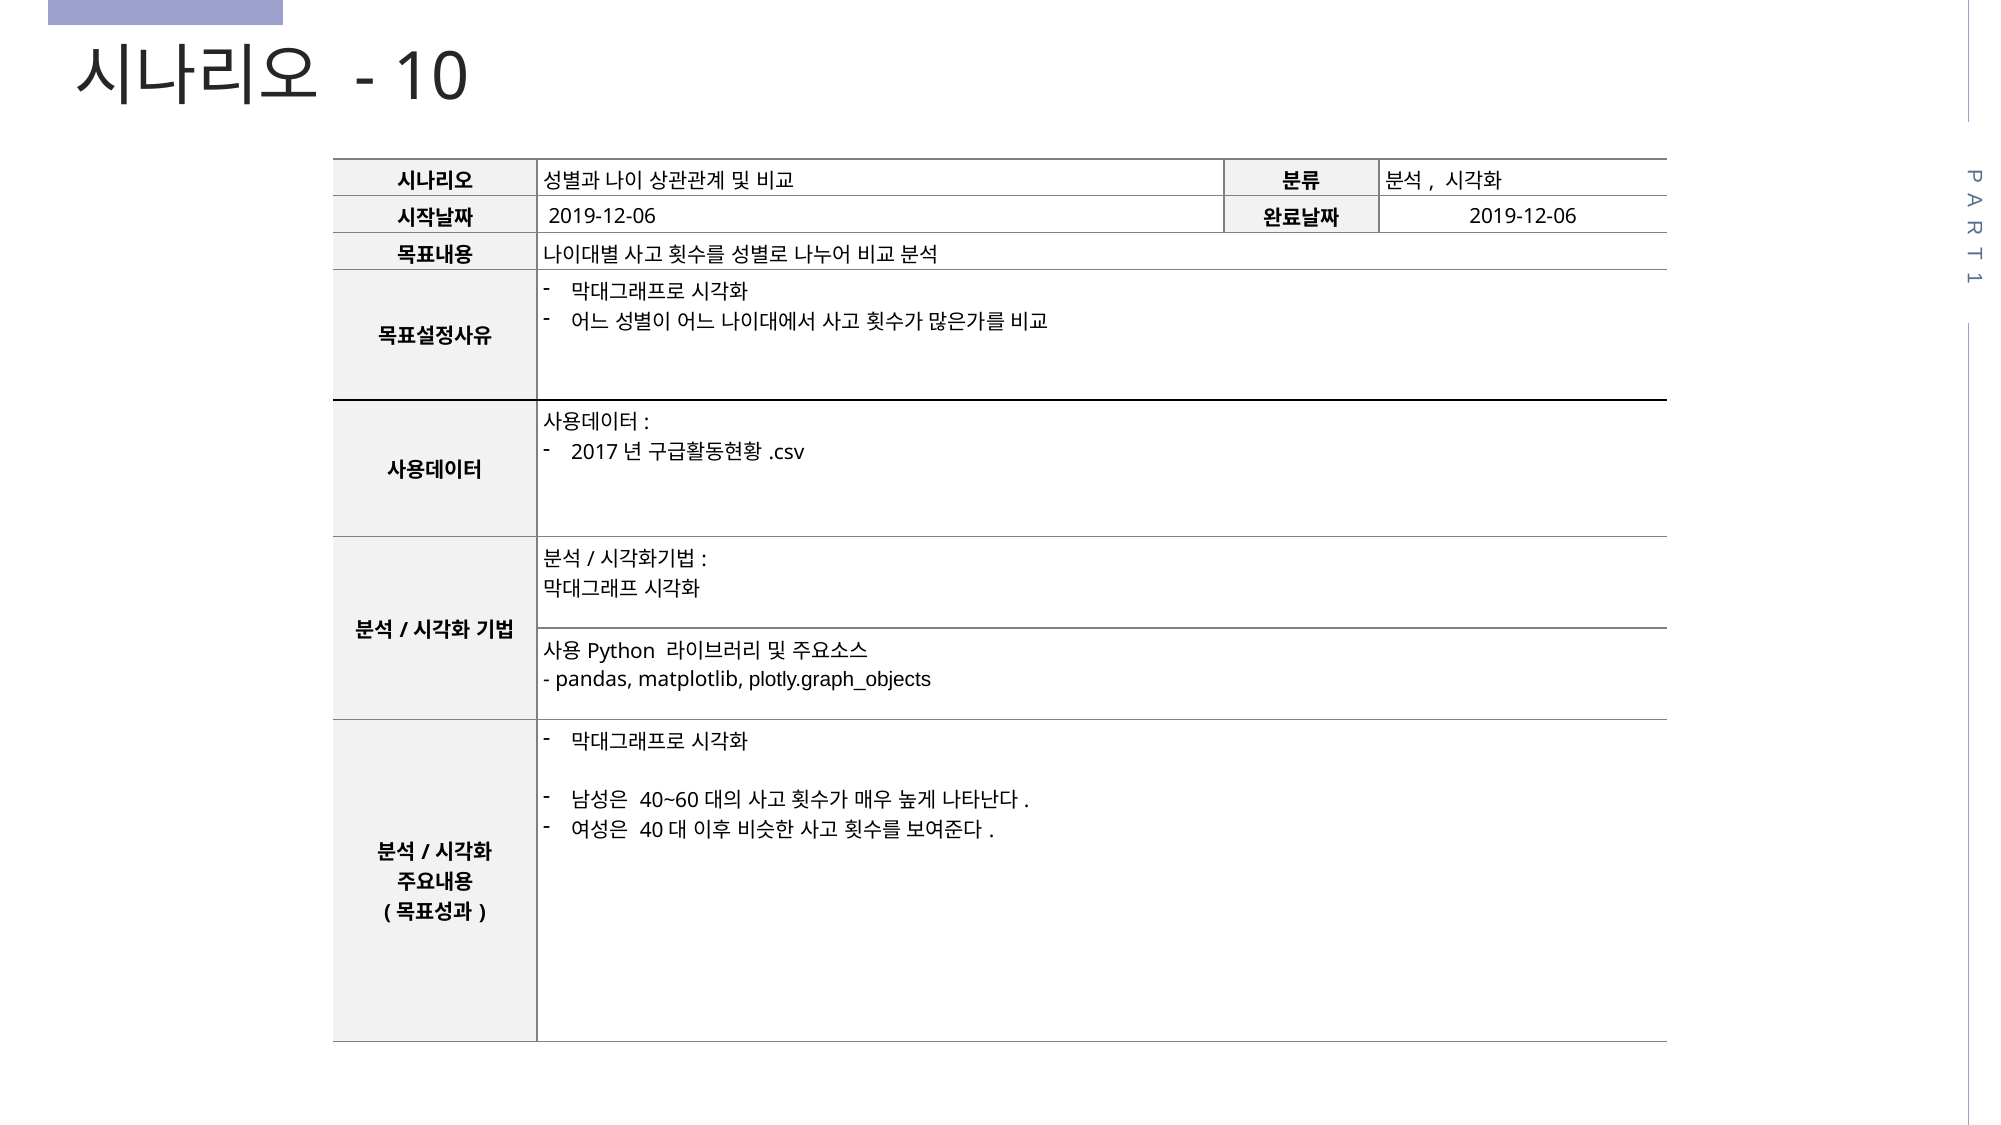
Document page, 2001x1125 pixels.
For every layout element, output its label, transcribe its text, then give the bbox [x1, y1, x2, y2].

table_cell 사용Python 라이브러리 및 주요소스 - pandas, matplotlib, plotly.graph_objects [538, 629, 1667, 719]
table_cell 나이대별 사고 횟수를 성별로 나누어 비교 분석 [538, 233, 1667, 269]
table_header 성별과 나이 상관관계 및 비교 [538, 160, 1223, 195]
table_cell 사용데이터: 2017년 구급활동현황.csv [538, 401, 1667, 536]
table_header 분류 [1225, 160, 1378, 195]
table_cell 2019-12-06 [538, 196, 1223, 232]
table_cell 사용데이터 [333, 401, 536, 536]
table_header 분석, 시각화 [1380, 160, 1667, 195]
table_cell 막대그래프로 시각화 어느 성별이 어느 나이대에서 사고 횟수가 많은가를 비교 [538, 270, 1667, 399]
table_cell 분석/시각화 기법 [333, 537, 536, 719]
text_box PART1 [1940, 154, 1997, 301]
table_cell 시작날짜 [333, 196, 536, 232]
table_cell 막대그래프로 시각화 남성은 40~60대의 사고 횟수가 매우 높게 나타난다. 여성은 40대 이후 비슷한 사고 횟수를 보여준다. [538, 720, 1667, 1041]
table_cell 목표내용 [333, 233, 536, 269]
table_cell 분석/시각화기법: 막대그래프 시각화 [538, 537, 1667, 627]
table_cell 목표설정사유 [333, 270, 536, 399]
table_cell 2019-12-06 [1380, 196, 1667, 232]
table_cell 분석/시각화 주요내용 (목표성과) [333, 720, 536, 1041]
table_header 시나리오 [333, 160, 536, 195]
table_cell 완료날짜 [1225, 196, 1378, 232]
text_box 시나리오 - 10 [59, 25, 486, 121]
text_box [47, 0, 284, 26]
